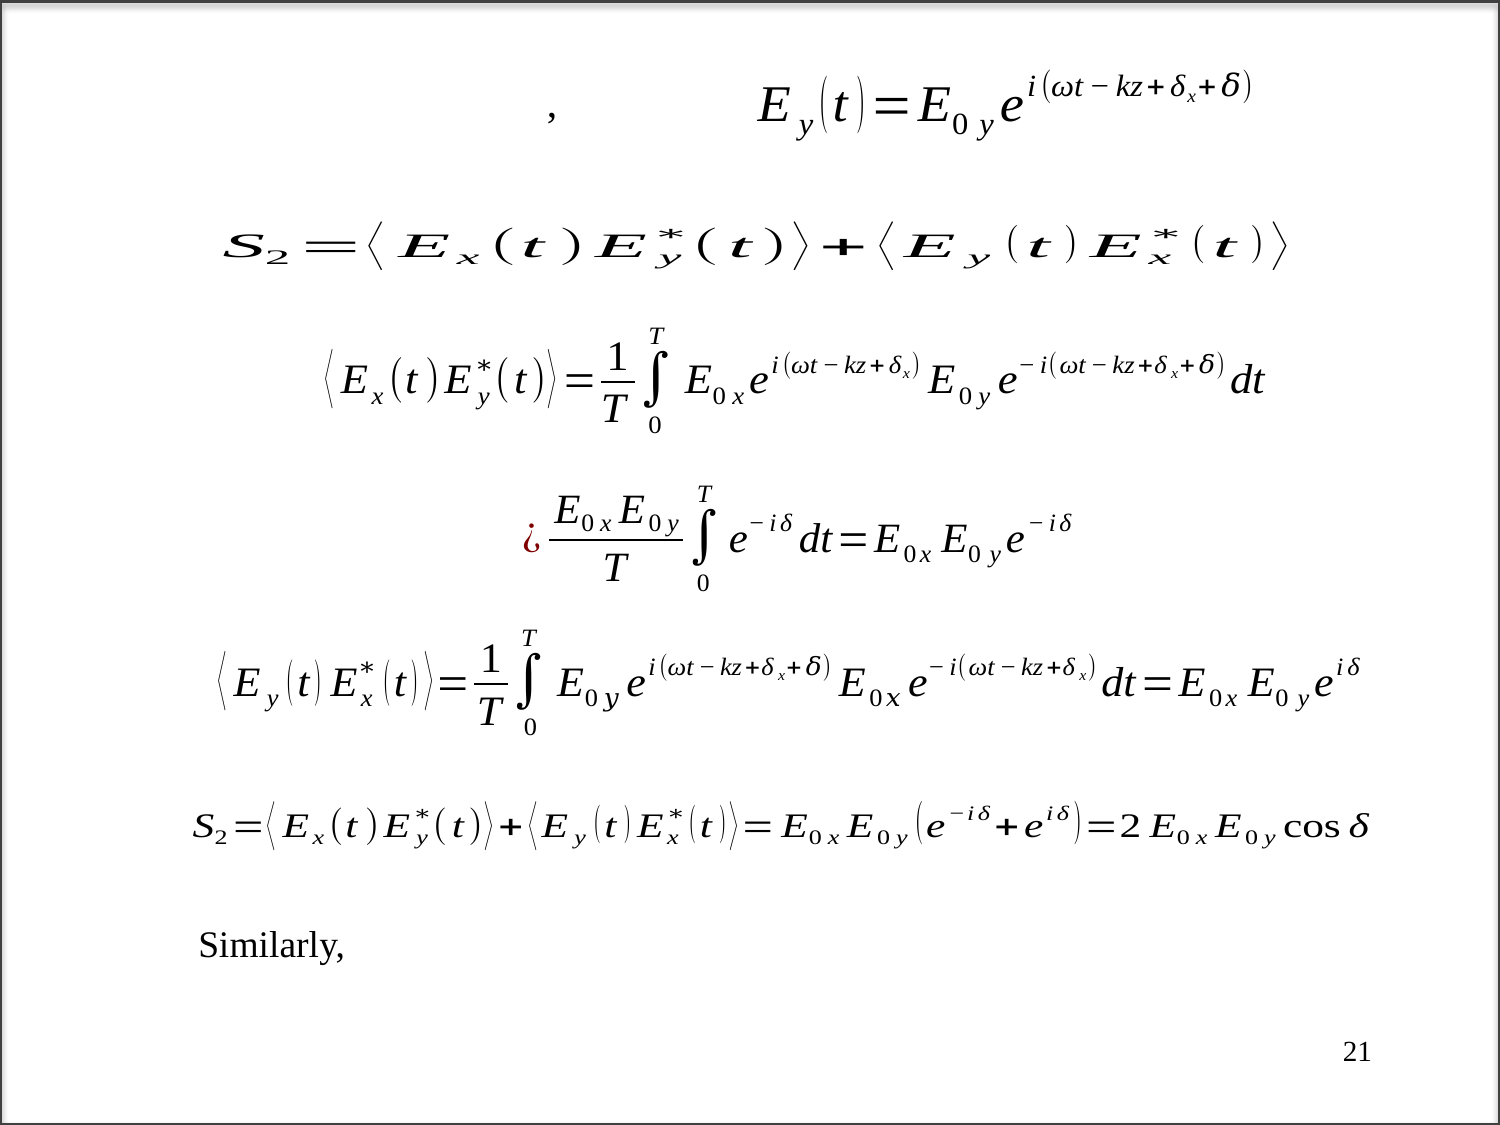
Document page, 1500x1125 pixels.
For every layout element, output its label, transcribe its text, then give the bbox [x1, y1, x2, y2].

text_box [275, 24, 1213, 178]
text_box [0, 0, 1500, 1125]
slide_number 21 [1074, 1024, 1388, 1101]
text_box Similarly, [183, 912, 361, 973]
